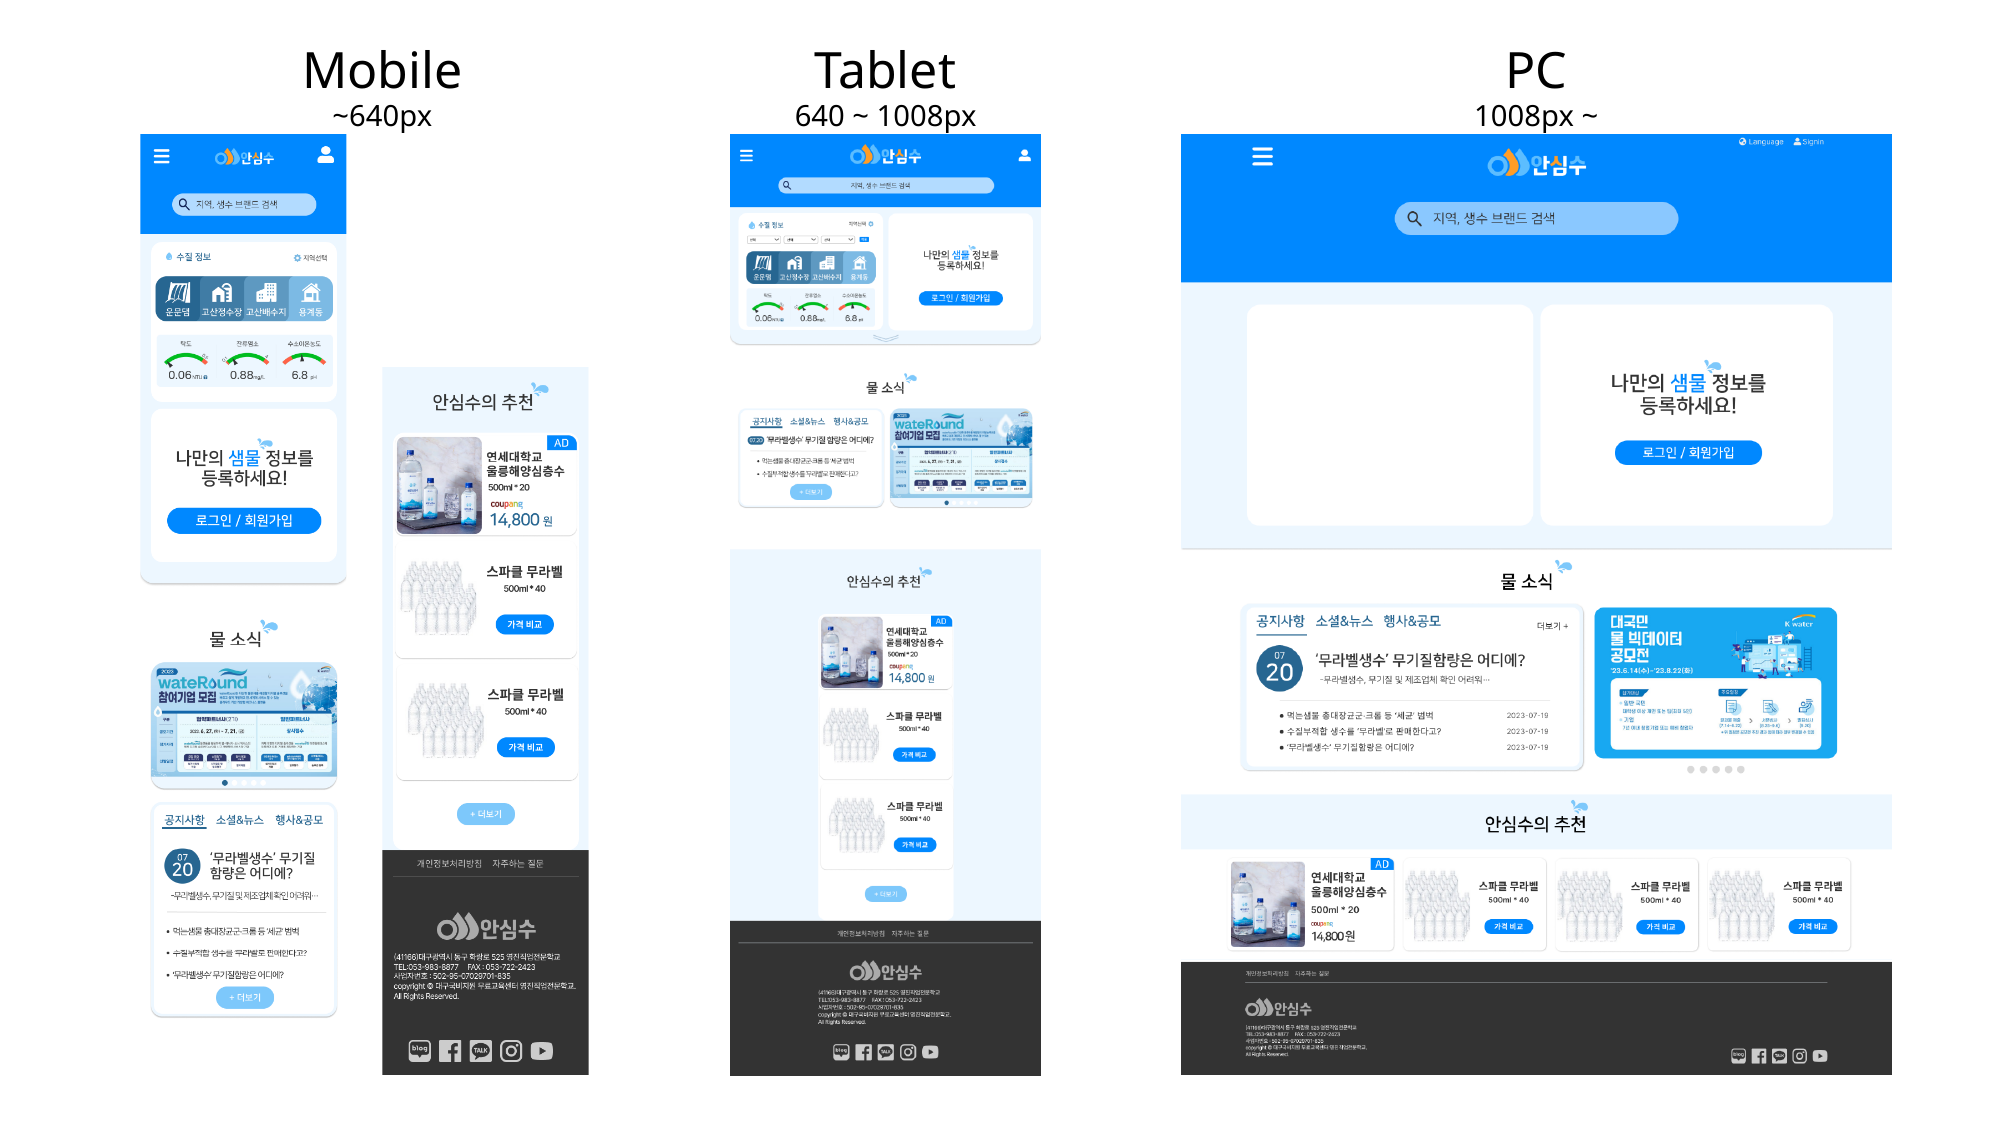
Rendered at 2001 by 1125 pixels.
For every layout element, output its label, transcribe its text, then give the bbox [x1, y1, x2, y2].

picture [382, 367, 589, 1075]
text_box PC [1490, 31, 1583, 89]
text_box 640 ~ 1008px [780, 90, 992, 134]
text_box 1008px ~ [1459, 89, 1614, 134]
picture [1181, 134, 1892, 1076]
text_box Tablet [799, 31, 971, 90]
text_box ~640px [317, 89, 448, 140]
picture [140, 134, 347, 1033]
picture [730, 134, 1041, 1076]
text_box Mobile [287, 31, 478, 106]
